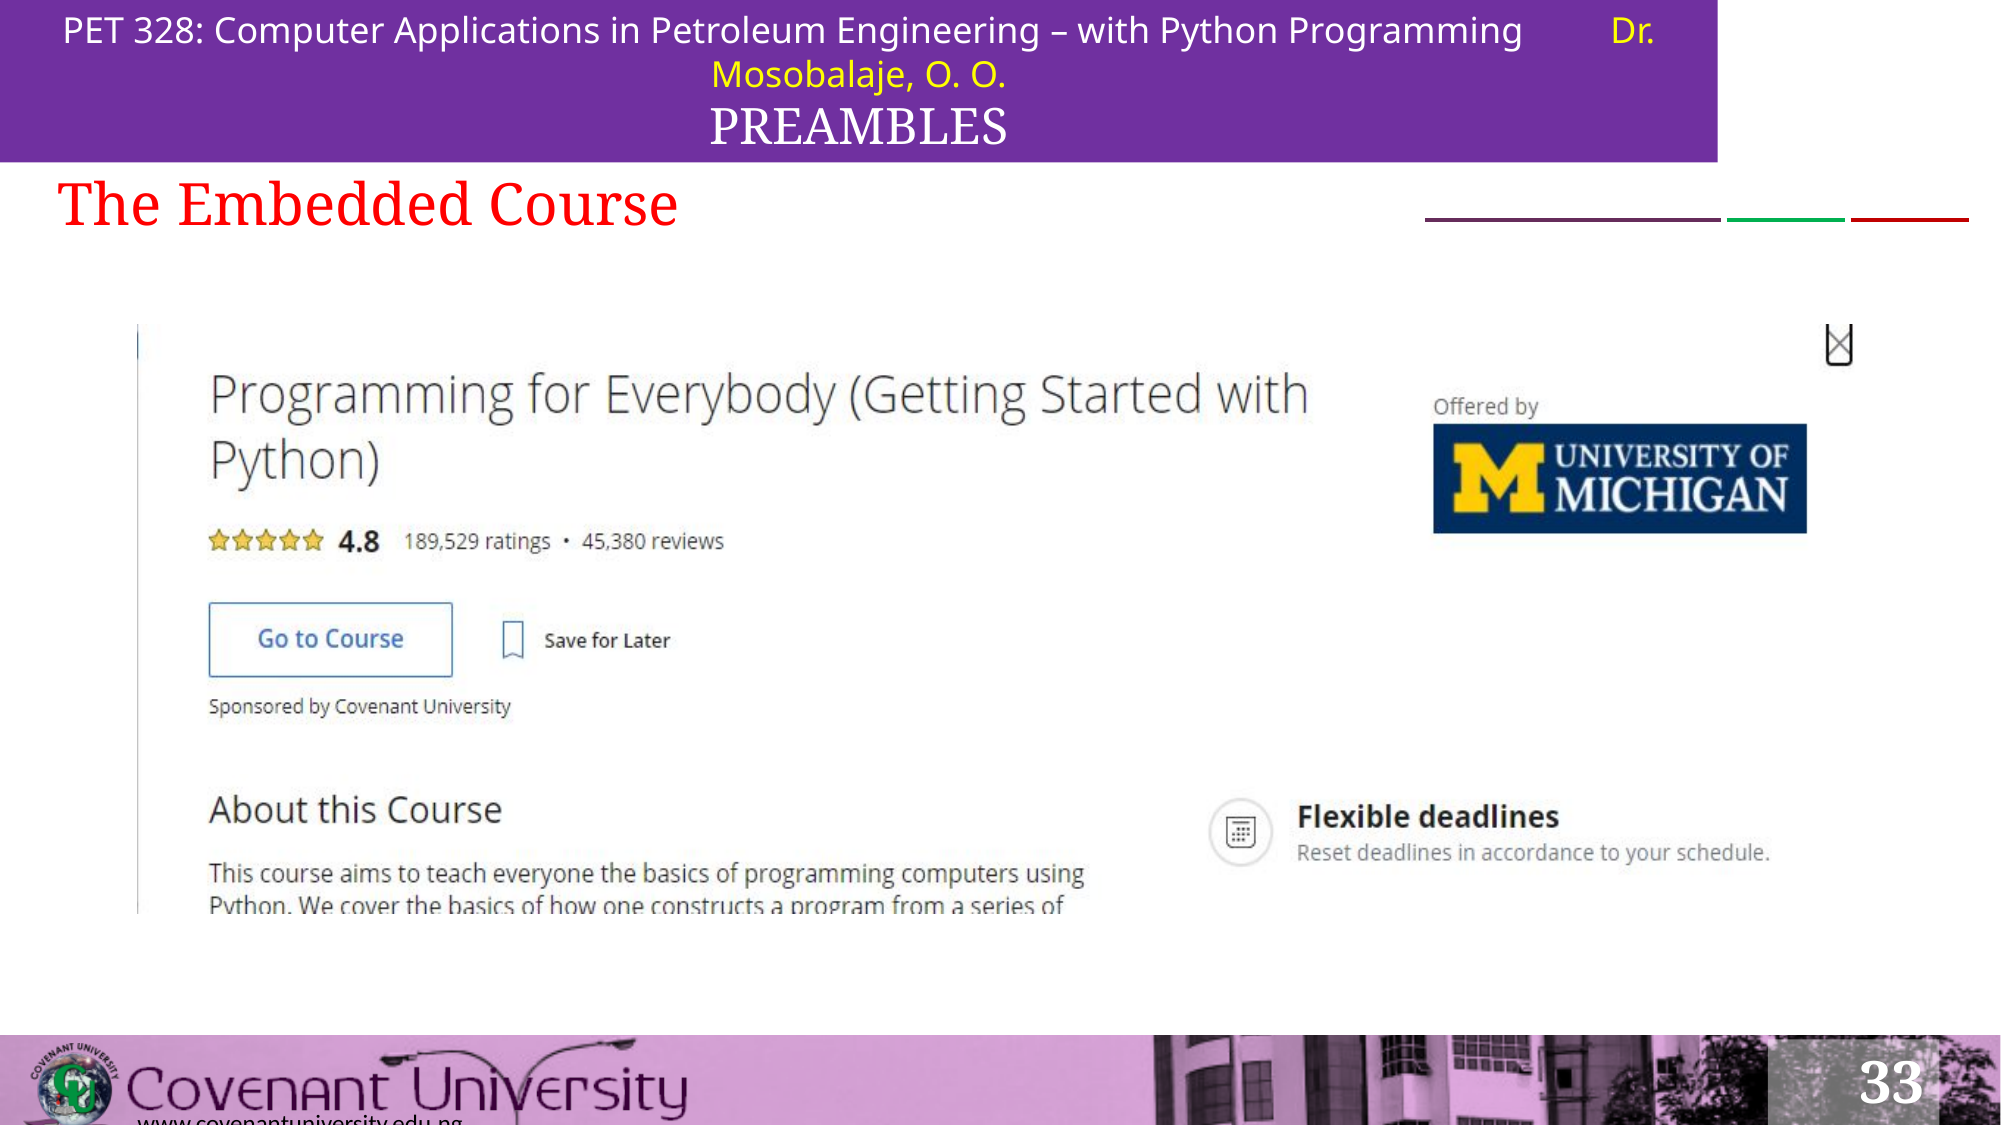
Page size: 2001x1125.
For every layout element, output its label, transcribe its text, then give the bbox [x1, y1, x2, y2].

picture [137, 324, 1863, 914]
text_box The Embedded Course [25, 125, 713, 245]
text_box PET 328: Computer Applications in Petroleum Engineering – with Python Programming Dr. Mosobalaje, O. O. PREAMBLES [0, 0, 1718, 163]
picture [23, 1036, 1072, 1125]
